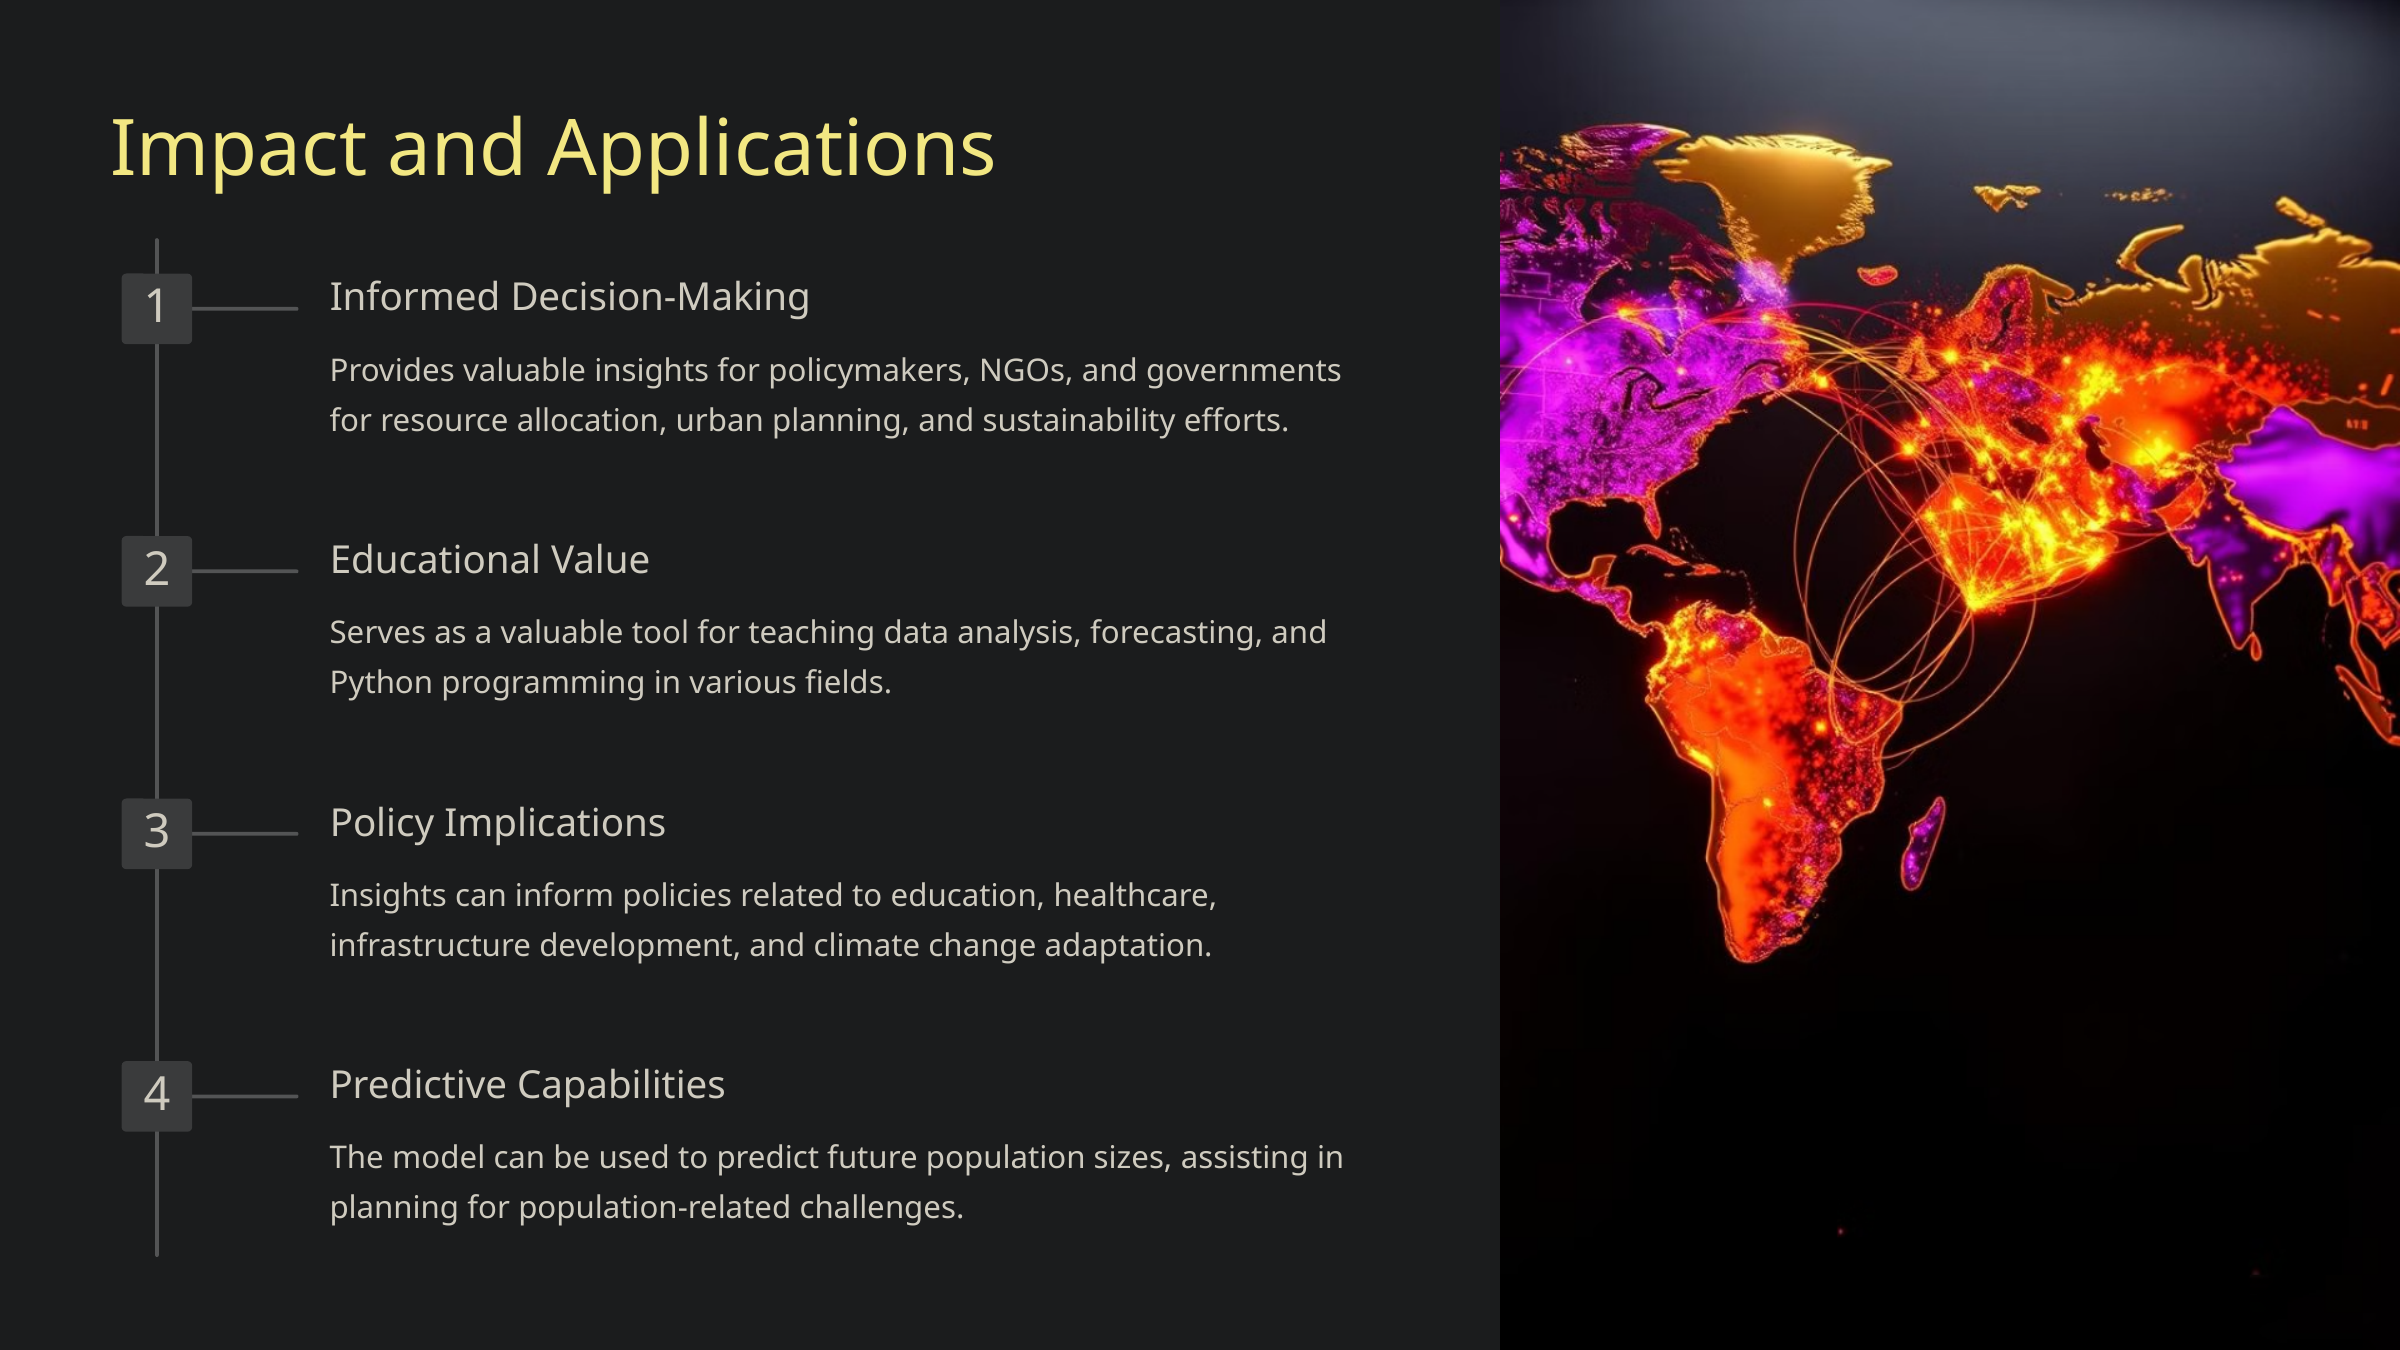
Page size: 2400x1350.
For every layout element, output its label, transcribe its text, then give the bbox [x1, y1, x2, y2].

text_box Insights can inform policies related to education, healthcare, infrastructure development, and climate change adaptation. [329, 862, 1390, 963]
text_box Impact and Applications [109, 92, 1034, 192]
picture [1499, 0, 2400, 1350]
text_box Predictive Capabilities [329, 1057, 754, 1107]
text_box Informed Decision-Making [329, 269, 839, 319]
text_box [155, 1132, 159, 1257]
text_box [155, 607, 159, 798]
text_box [193, 569, 299, 574]
text_box [193, 306, 299, 311]
text_box Provides valuable insights for policymakers, NGOs, and governments for resource allocation, urban planning, and sustainability efforts. [329, 337, 1390, 438]
text_box [121, 1061, 193, 1132]
text_box [121, 535, 193, 607]
text_box Policy Implications [329, 794, 723, 844]
text_box 1 [148, 285, 166, 333]
text_box [193, 831, 299, 836]
text_box 4 [143, 1072, 171, 1120]
text_box [155, 238, 159, 273]
text_box [121, 273, 193, 345]
text_box Educational Value [329, 532, 723, 582]
text_box [193, 1094, 299, 1099]
text_box Serves as a valuable tool for teaching data analysis, forecasting, and Python programming in various fields. [329, 600, 1390, 701]
text_box The model can be used to predict future population sizes, assisting in planning for population-related challenges. [329, 1125, 1390, 1226]
text_box 3 [142, 810, 172, 858]
text_box [155, 870, 159, 1061]
text_box [155, 345, 159, 536]
text_box [121, 798, 193, 870]
text_box 2 [142, 547, 172, 595]
